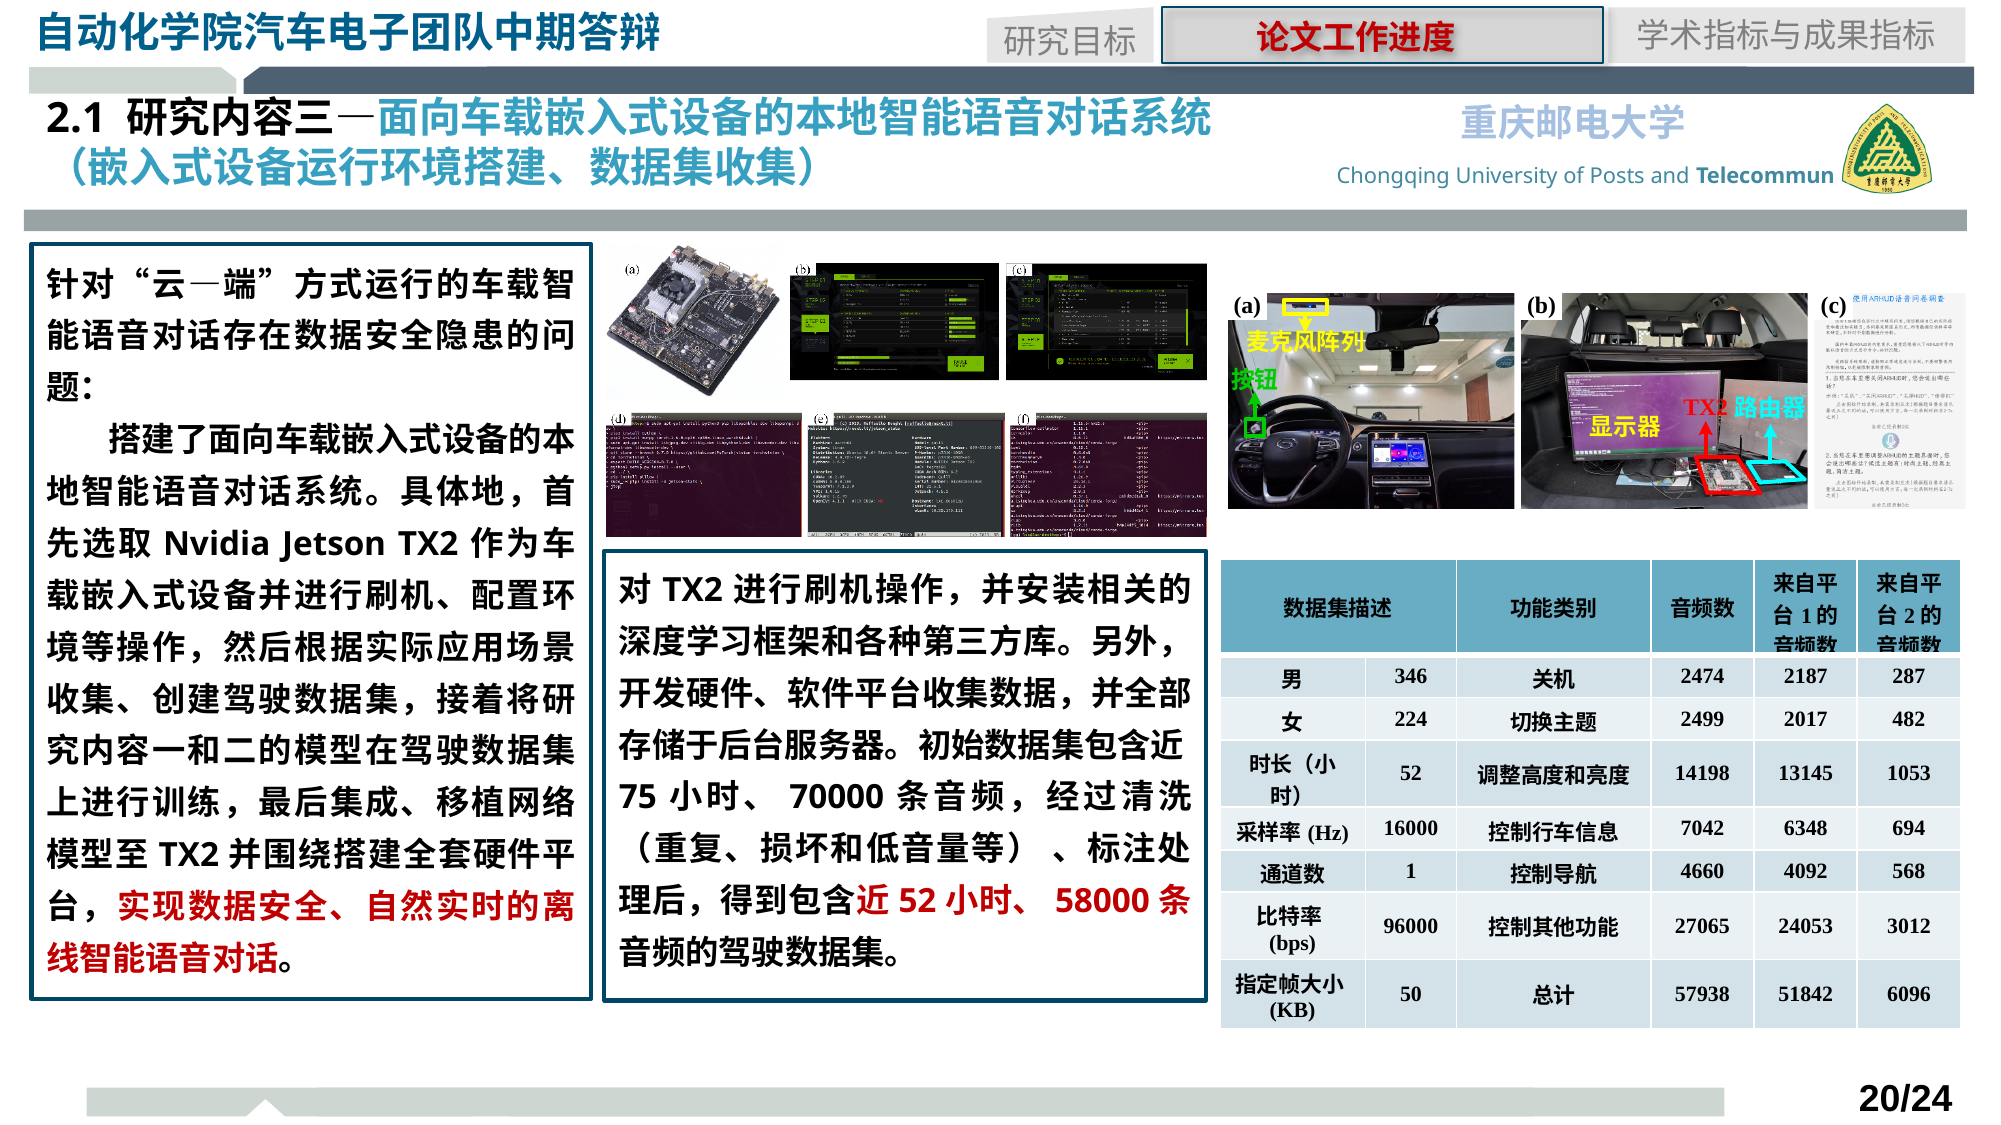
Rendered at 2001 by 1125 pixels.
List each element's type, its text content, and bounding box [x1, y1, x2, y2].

table_cell 694 [1858, 808, 1960, 849]
text_box [29, 242, 593, 1001]
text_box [1608, 6, 1966, 64]
table_cell 2474 [1652, 658, 1753, 697]
table_cell 调整高度和亮度 [1457, 741, 1650, 806]
table_cell 总计 [1457, 960, 1650, 1028]
table_header 音频数 [1652, 560, 1753, 652]
text_box 针对“云—端”方式运行的车载智能语音对话存在数据安全隐患的问题： 搭建了面向车载嵌入式设备的本地智能语音对话系统。具体地，首先选取Nvidia Jetson TX2作为车载嵌入式设备并进行刷机、配置环境等操作，然后根据实际应用场景收集、创建驾驶数据集，接着将研究内容一和二的模型在驾驶数据集上进行训练，最后集成、移植网络模型至TX2并围绕搭建全套硬件平台，实现数据安全、自然实时的离线智能语音对话。 [31, 243, 591, 985]
table_cell 14198 [1652, 741, 1753, 806]
table_cell 比特率(bps) [1221, 893, 1365, 959]
table_cell 287 [1858, 658, 1960, 697]
table_cell 2499 [1652, 698, 1753, 739]
table_cell 通道数 [1221, 851, 1365, 891]
table_cell 切换主题 [1457, 698, 1650, 739]
table_cell 16000 [1366, 808, 1456, 849]
table_cell 27065 [1652, 893, 1753, 959]
table_cell 时长（小时） [1221, 741, 1365, 806]
table_cell 224 [1366, 698, 1456, 739]
table_cell 4092 [1755, 851, 1856, 891]
table_cell 13145 [1755, 741, 1856, 806]
table_cell 482 [1858, 698, 1960, 739]
table_cell 346 [1366, 658, 1456, 697]
table_cell 控制其他功能 [1457, 893, 1650, 959]
table_cell 采样率(Hz) [1221, 808, 1365, 849]
table_cell 2187 [1755, 658, 1856, 697]
table_cell 6348 [1755, 808, 1856, 849]
text_box [602, 549, 1208, 1003]
table_cell 6096 [1858, 960, 1960, 1028]
table_cell 3012 [1858, 893, 1960, 959]
table_cell 4660 [1652, 851, 1753, 891]
table_cell 指定帧大小(KB) [1221, 960, 1365, 1028]
table_header 数据集描述 [1221, 560, 1456, 652]
table_cell 52 [1366, 741, 1456, 806]
table_cell 控制导航 [1457, 851, 1650, 891]
table_header 来自平台2的音频数 [1858, 560, 1960, 652]
table_cell 57938 [1652, 960, 1753, 1028]
text_box 2.1 研究内容三—面向车载嵌入式设备的本地智能语音对话系统（嵌入式设备运行环境搭建、数据集收集） [31, 124, 1290, 207]
picture [603, 243, 1207, 537]
table_header 功能类别 [1457, 560, 1650, 652]
text_box [1160, 5, 1606, 65]
table_cell 关机 [1457, 658, 1650, 697]
table_cell 男 [1221, 658, 1365, 697]
table_cell 1053 [1858, 741, 1960, 806]
text_box 研究目标 [984, 5, 1156, 65]
table_cell 50 [1366, 960, 1456, 1028]
table_cell 568 [1858, 851, 1960, 891]
table_cell 96000 [1366, 893, 1456, 959]
table_cell 1 [1366, 851, 1456, 891]
table_cell 51842 [1755, 960, 1856, 1028]
picture [1836, 103, 1937, 194]
text_box 论文工作进度 [1241, 8, 1525, 64]
table_header 来自平台1的音频数 [1755, 560, 1856, 652]
table_cell 控制行车信息 [1457, 808, 1650, 849]
table_cell 女 [1221, 698, 1365, 739]
table_cell 24053 [1755, 893, 1856, 959]
picture [1217, 284, 1967, 510]
table_cell 7042 [1652, 808, 1753, 849]
table_cell 2017 [1755, 698, 1856, 739]
